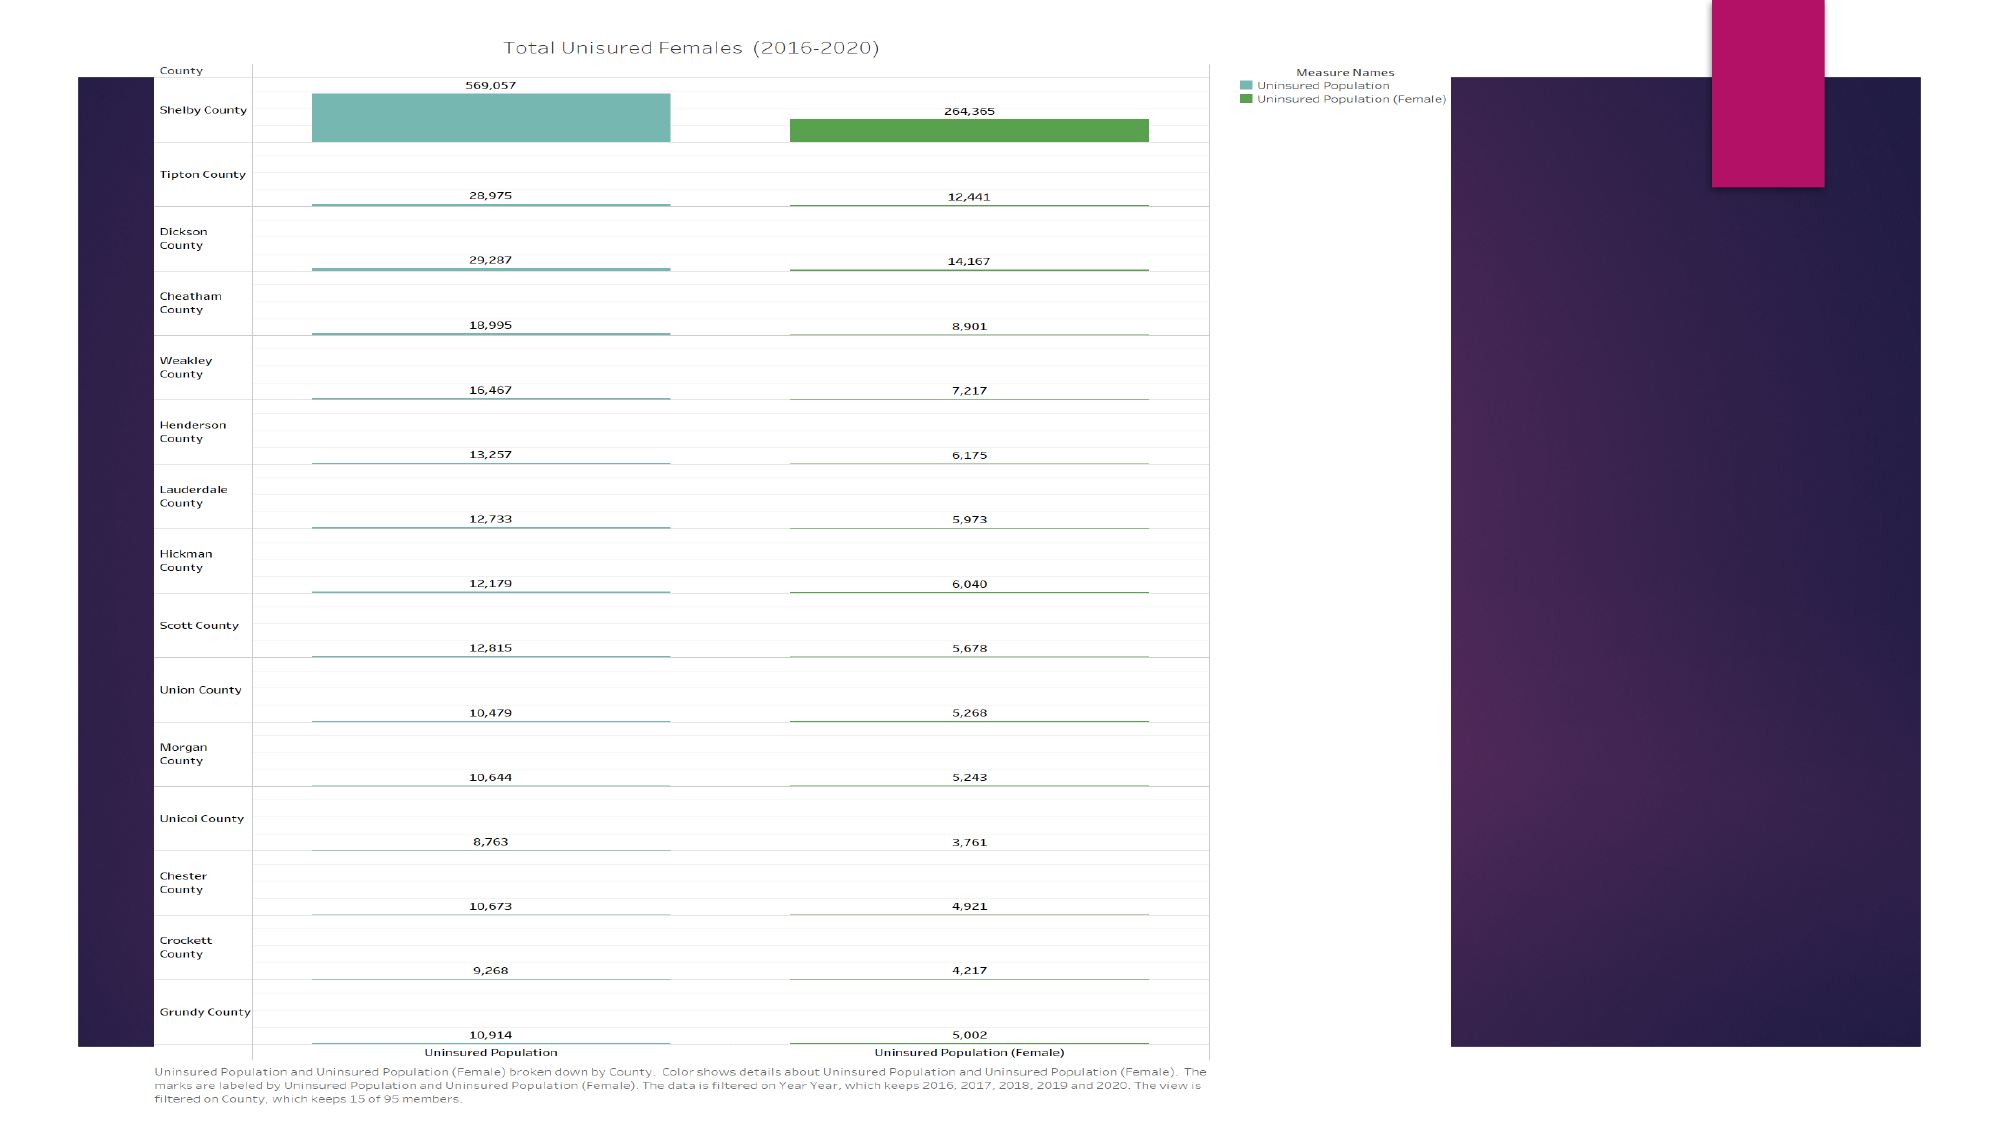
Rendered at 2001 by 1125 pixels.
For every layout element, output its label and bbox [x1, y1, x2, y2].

picture [153, 32, 1451, 1106]
